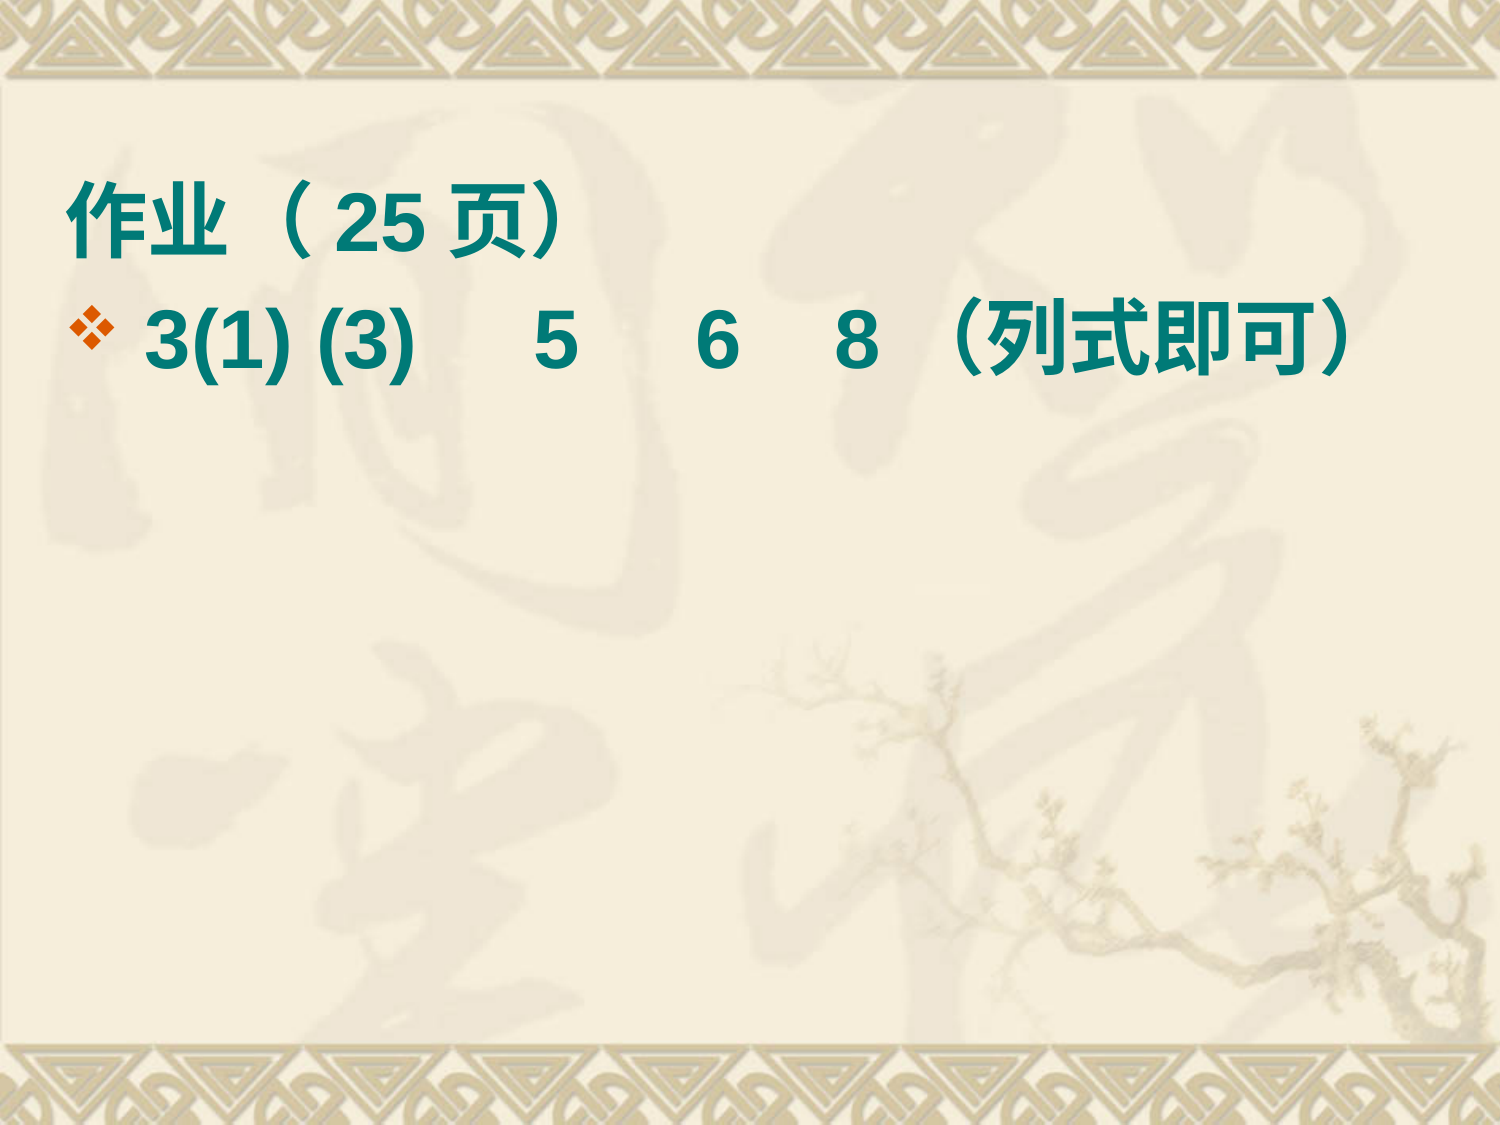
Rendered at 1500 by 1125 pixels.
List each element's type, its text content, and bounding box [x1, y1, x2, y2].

list 作业（25页） 3(1) (3) 5 6 8（列式即可） [49, 160, 1451, 1001]
picture [0, 0, 1500, 1125]
